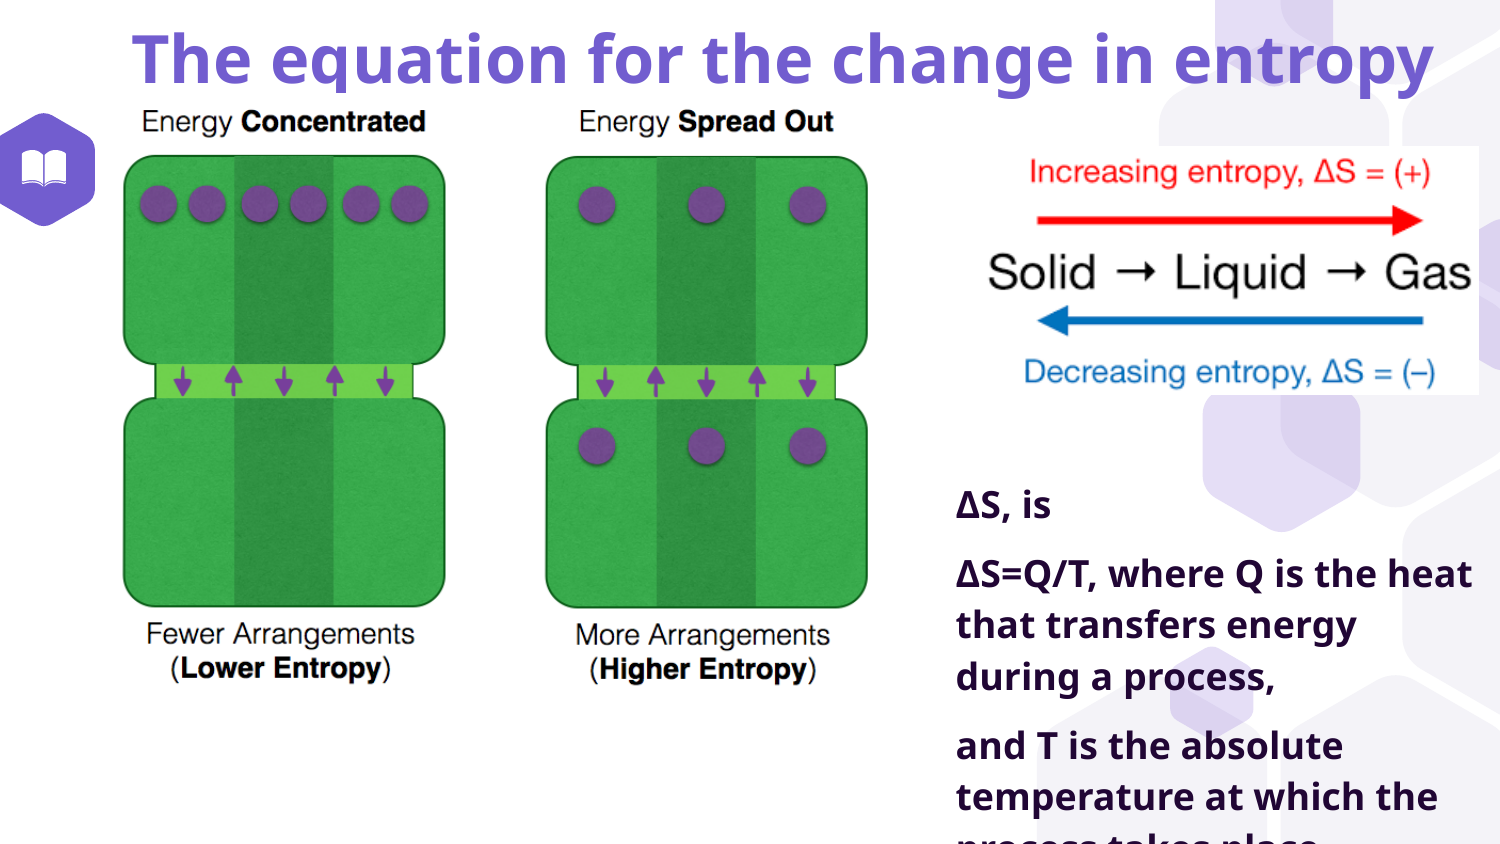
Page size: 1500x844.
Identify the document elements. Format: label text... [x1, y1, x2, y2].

title The equation for the change in entropy [131, 28, 1482, 94]
picture [982, 146, 1479, 396]
text_box ΔS, is ΔS=Q/T, where Q is the heat that transfers energy during a process, and T is the absolute temperature at which the process takes place. [955, 474, 1482, 774]
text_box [21, 149, 67, 187]
picture [100, 93, 887, 696]
